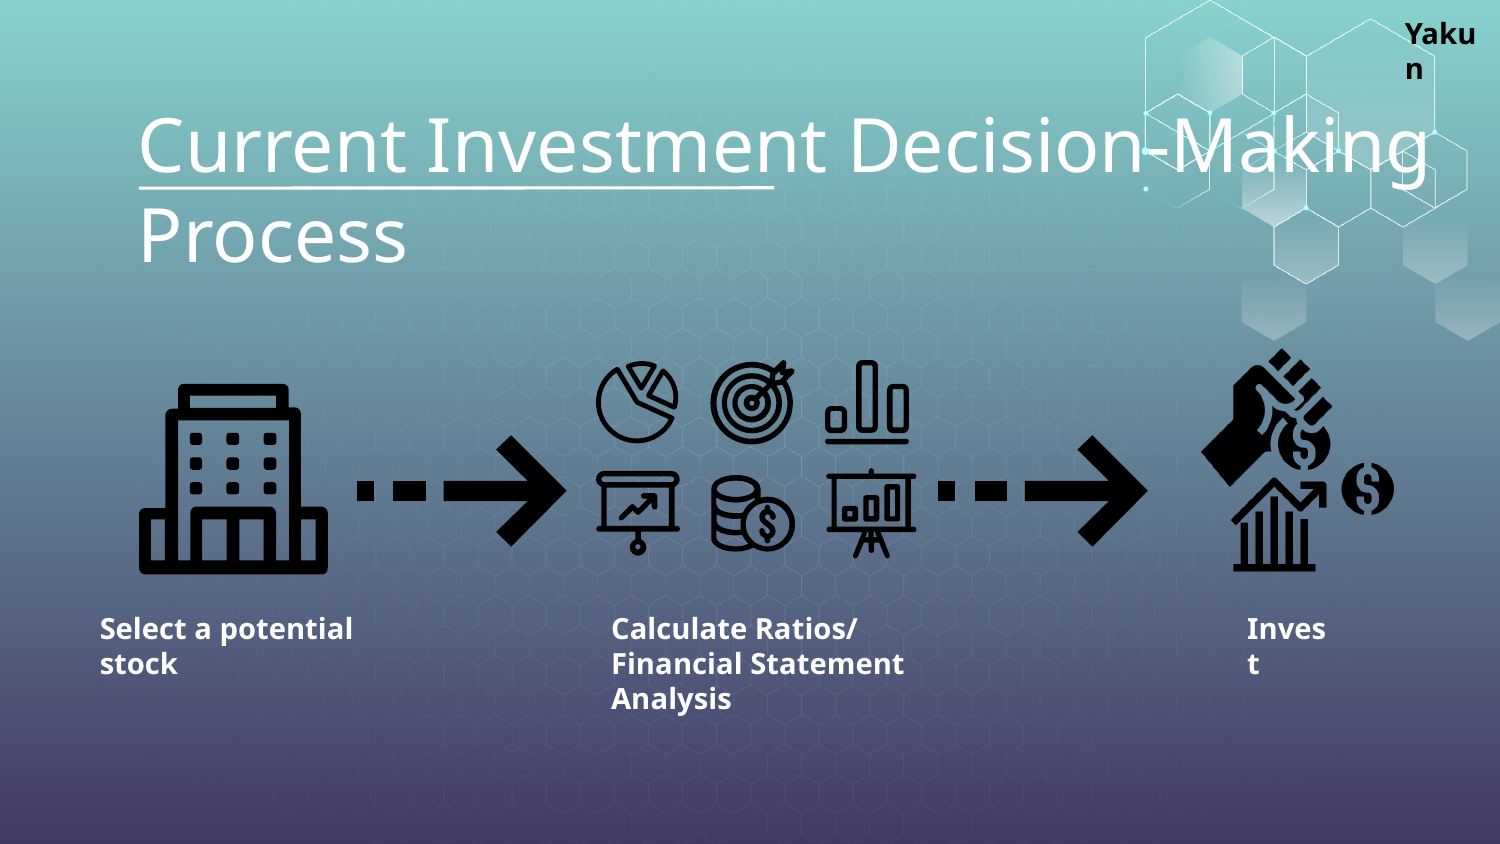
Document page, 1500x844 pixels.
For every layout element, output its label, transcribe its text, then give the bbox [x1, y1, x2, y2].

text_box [595, 470, 681, 556]
title Current Investment Decision-Making Process [122, 82, 1500, 193]
text_box [710, 360, 795, 445]
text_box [938, 434, 1149, 548]
text_box Invest [1232, 595, 1351, 655]
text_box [824, 359, 910, 445]
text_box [138, 383, 329, 575]
text_box Select a potential stock [84, 595, 394, 684]
picture [102, 0, 1500, 844]
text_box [595, 360, 682, 444]
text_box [356, 434, 567, 548]
text_box Yakun [1389, 0, 1500, 68]
text_box Calculate Ratios/ Financial Statement Analysis [595, 595, 939, 726]
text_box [710, 474, 796, 552]
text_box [825, 467, 917, 559]
